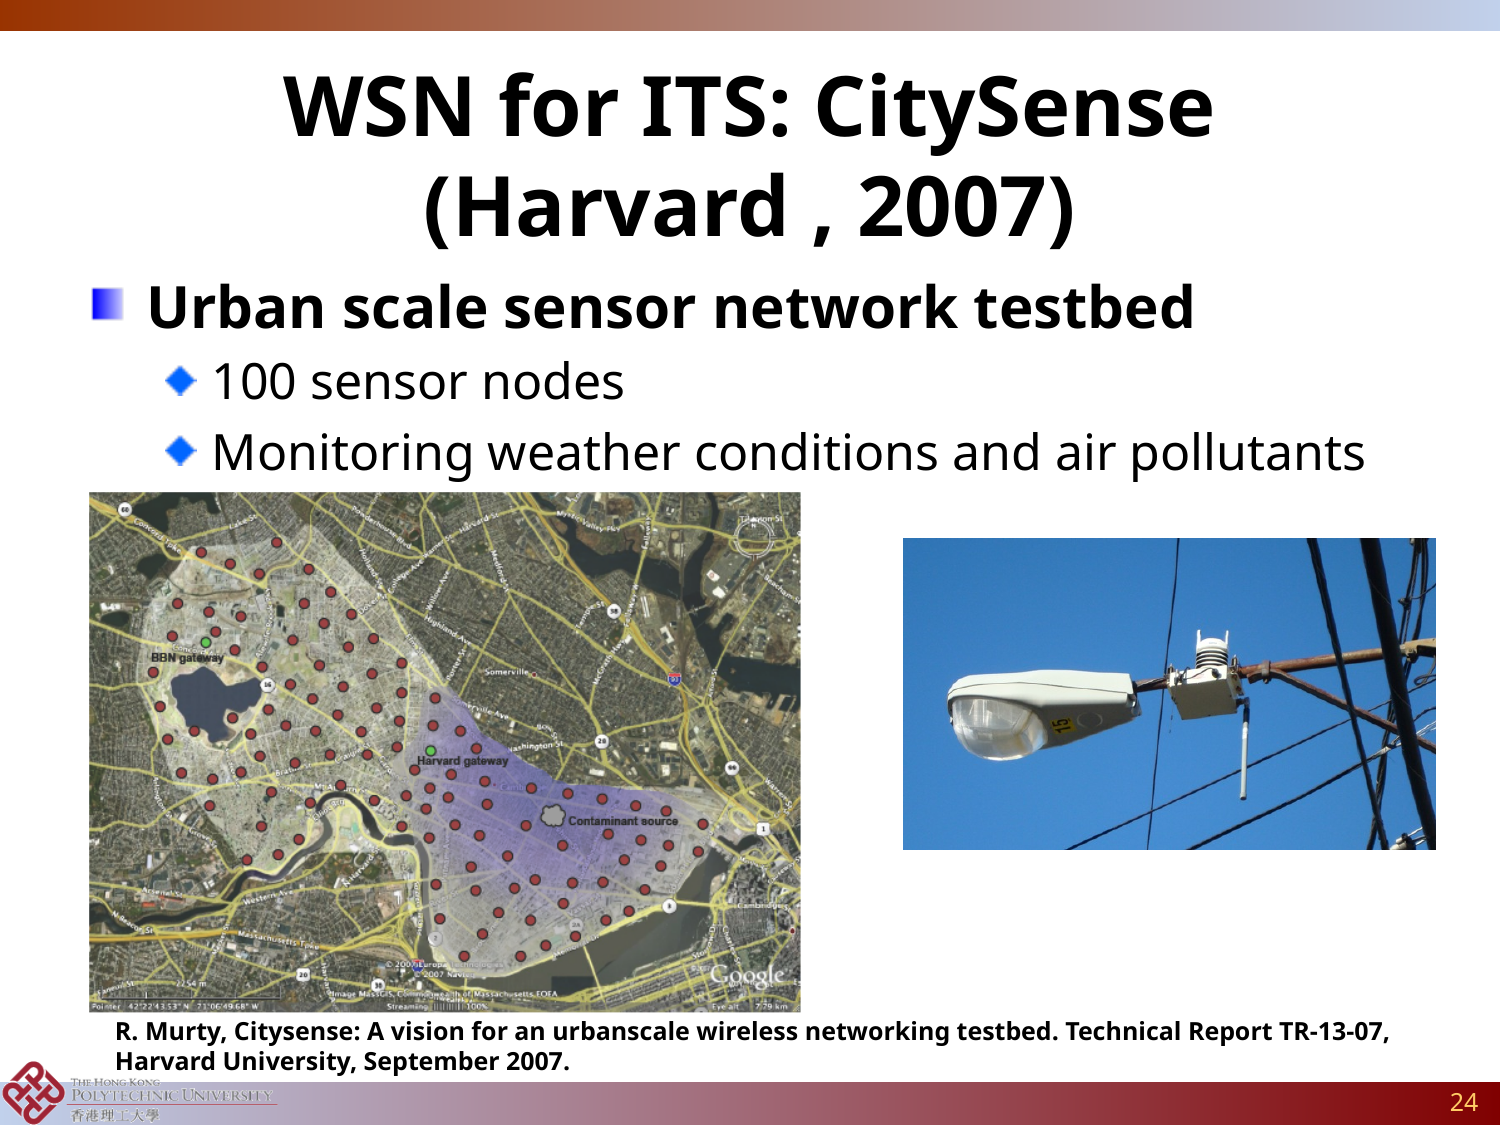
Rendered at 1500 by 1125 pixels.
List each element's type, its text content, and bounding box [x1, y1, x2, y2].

list Urban scale sensor network testbed 100 sensor nodes Monitoring weather conditions and air pollutants [75, 262, 1425, 1006]
picture [88, 491, 807, 1015]
picture [0, 1061, 278, 1125]
picture [165, 434, 197, 466]
picture [90, 286, 127, 324]
text_box R. Murty, Citysense: A vision for an urbanscale wireless networking testbed. Technical Report TR-13-07, Harvard University, September 2007. [100, 1008, 1441, 1083]
picture [165, 364, 197, 396]
title WSN for ITS: CitySense (Harvard , 2007) [75, 45, 1425, 233]
picture [903, 538, 1436, 850]
